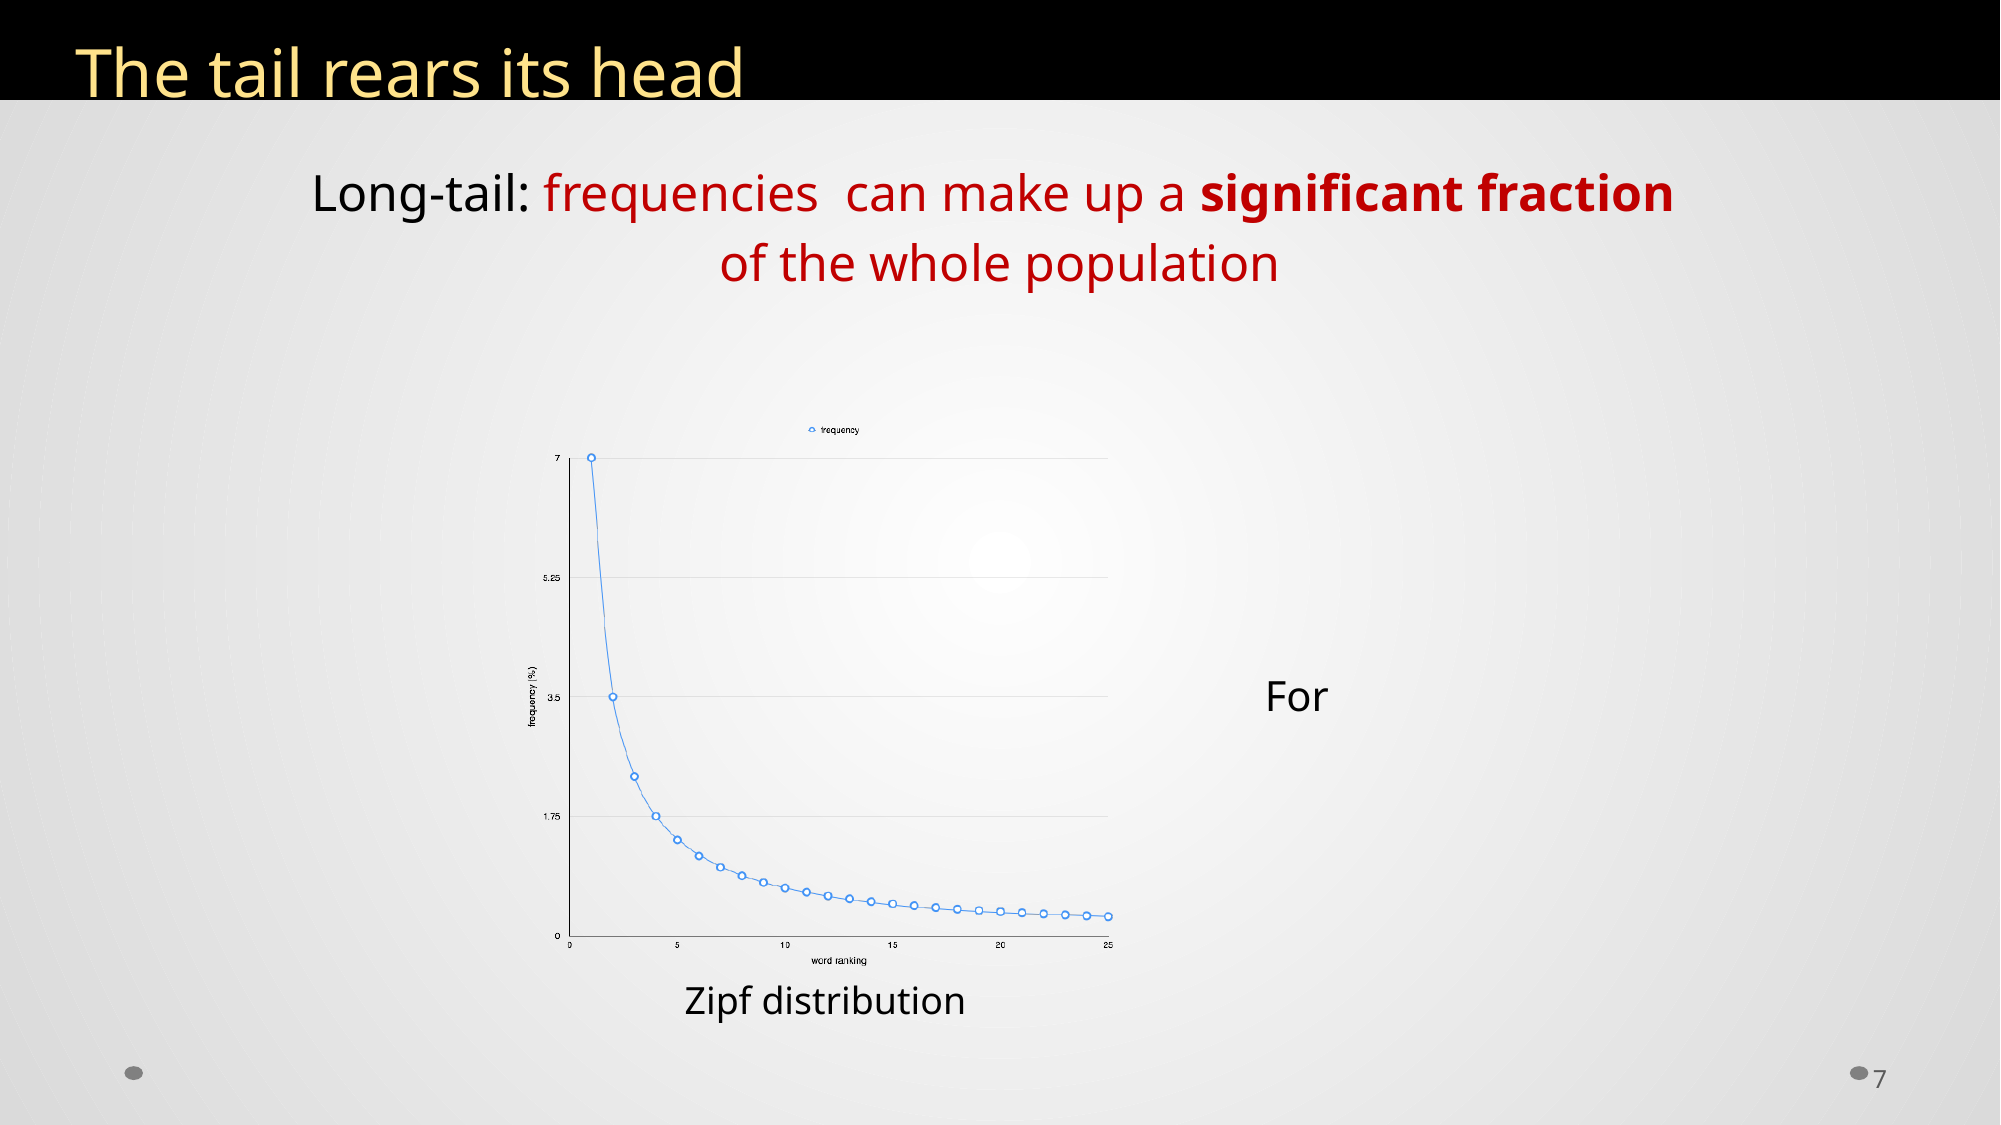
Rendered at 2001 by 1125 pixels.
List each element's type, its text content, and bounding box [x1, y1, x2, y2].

slide_number 7 [1868, 1050, 1992, 1110]
picture [524, 424, 1113, 967]
title The tail rears its head [0, 0, 2000, 100]
